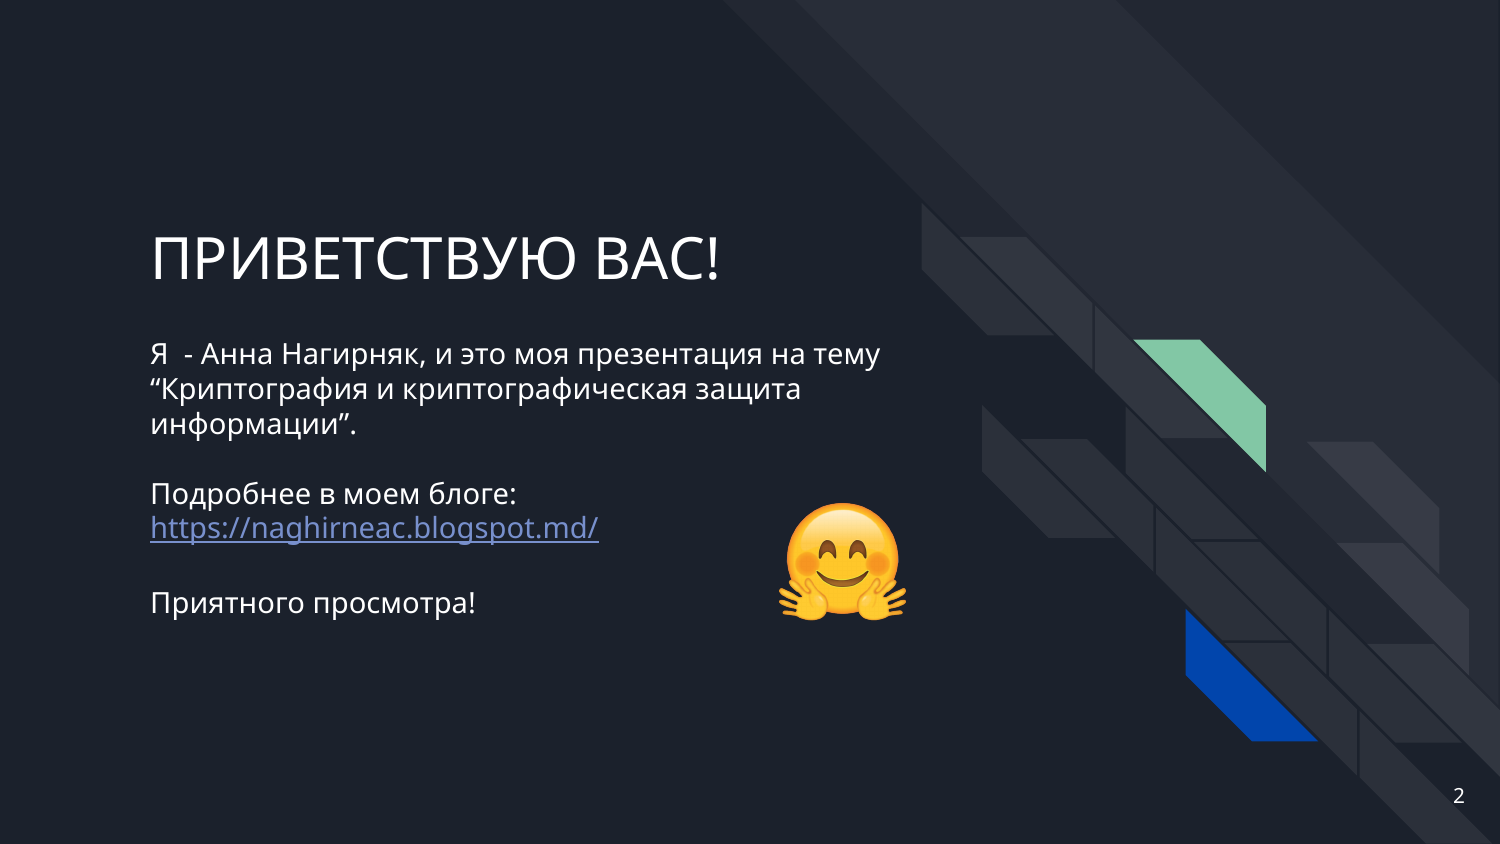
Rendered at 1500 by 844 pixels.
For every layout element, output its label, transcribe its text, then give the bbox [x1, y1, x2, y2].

slide_number ‹#› [1389, 764, 1480, 830]
picture [778, 497, 906, 625]
text_box Я - Анна Нагирняк, и это моя презентация на тему “Криптография и криптографическая защита информации”. Подробнее в моем блоге: https://naghirneac.blogspot.md/ Приятного просмотра! [135, 320, 953, 739]
title ПРИВЕТСТВУЮ ВАС! [135, 161, 888, 320]
